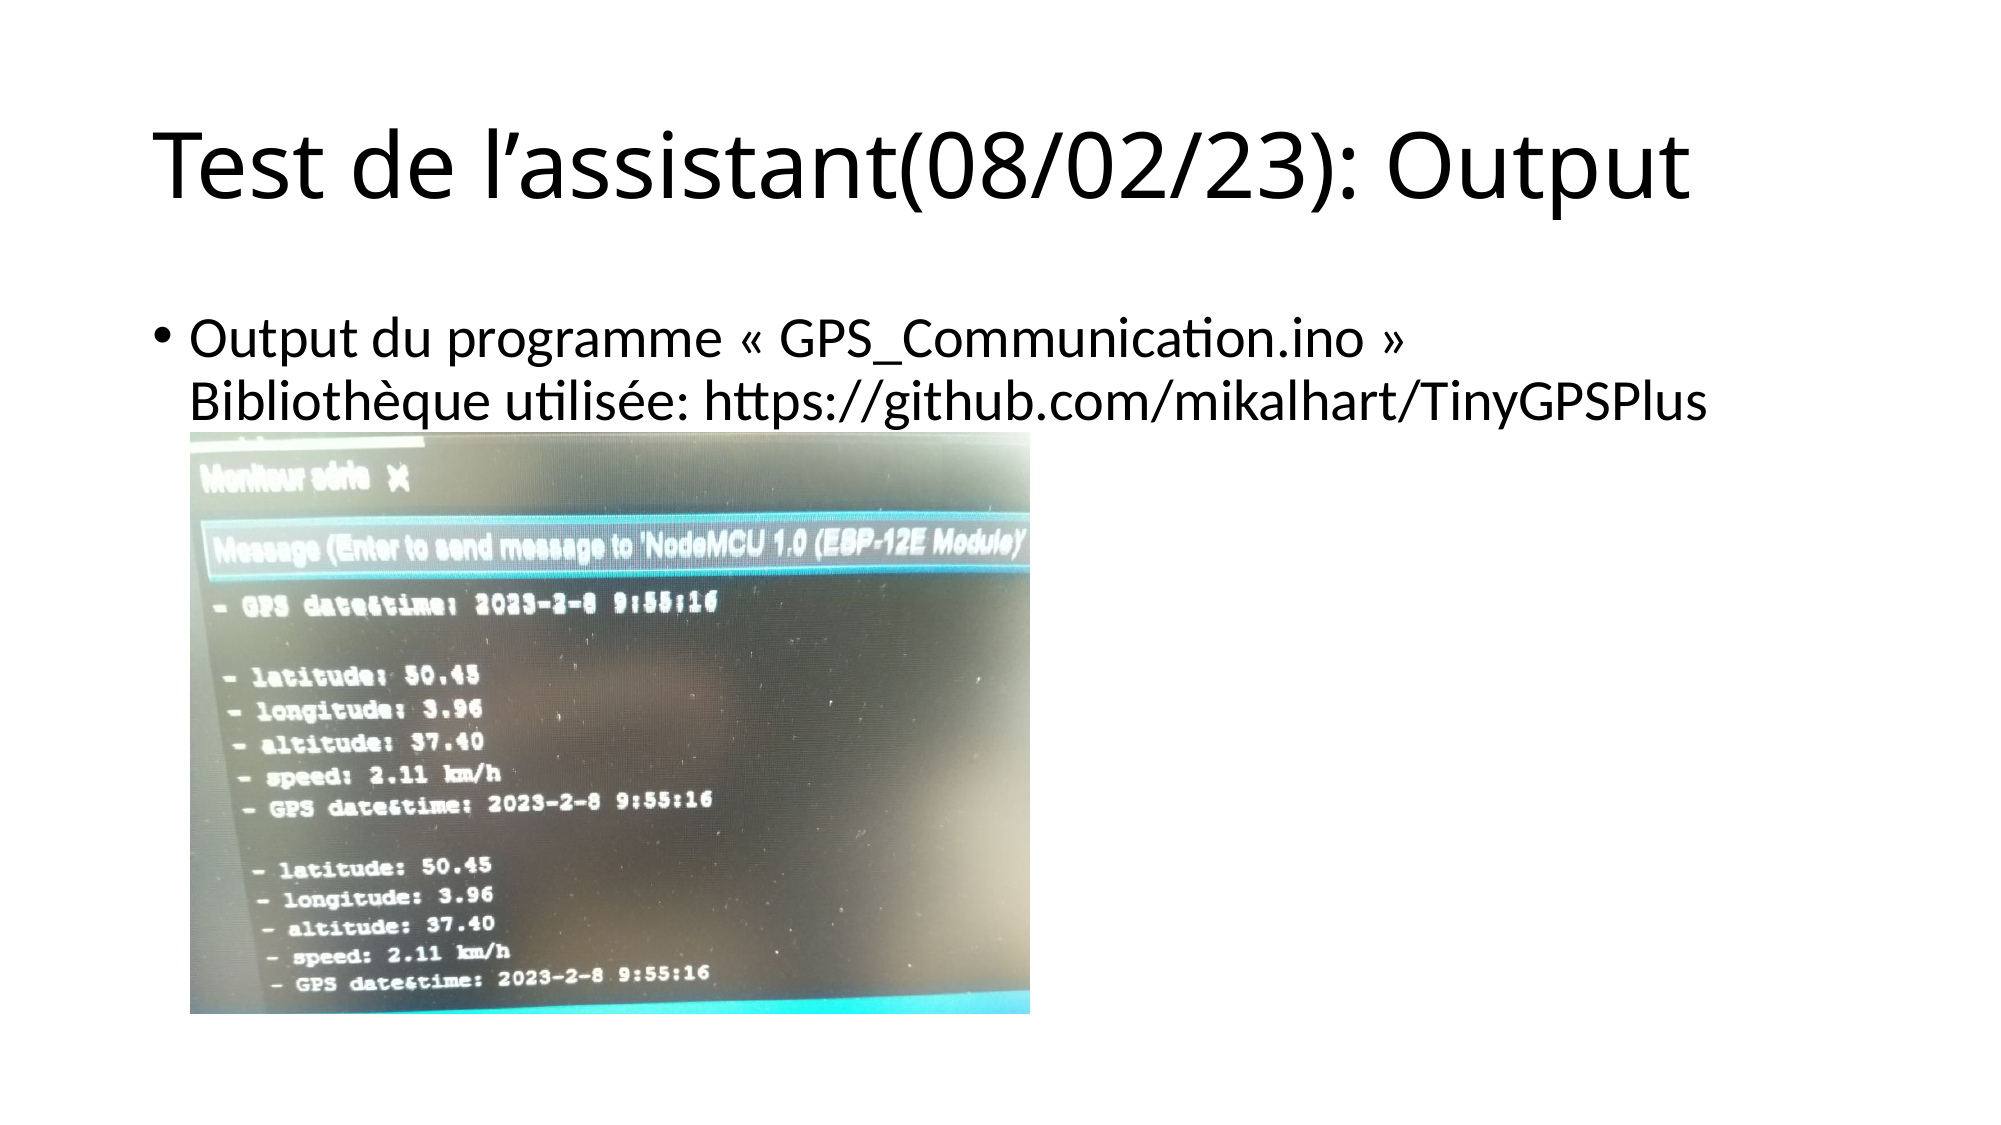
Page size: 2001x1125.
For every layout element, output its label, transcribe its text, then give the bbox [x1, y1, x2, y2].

picture [190, 432, 1030, 1014]
list Output du programme « GPS_Communication.ino » Bibliothèque utilisée: https://github.com/mikalhart/TinyGPSPlus [137, 299, 1863, 1014]
title Test de l’assistant(08/02/23): Output [137, 59, 1863, 278]
